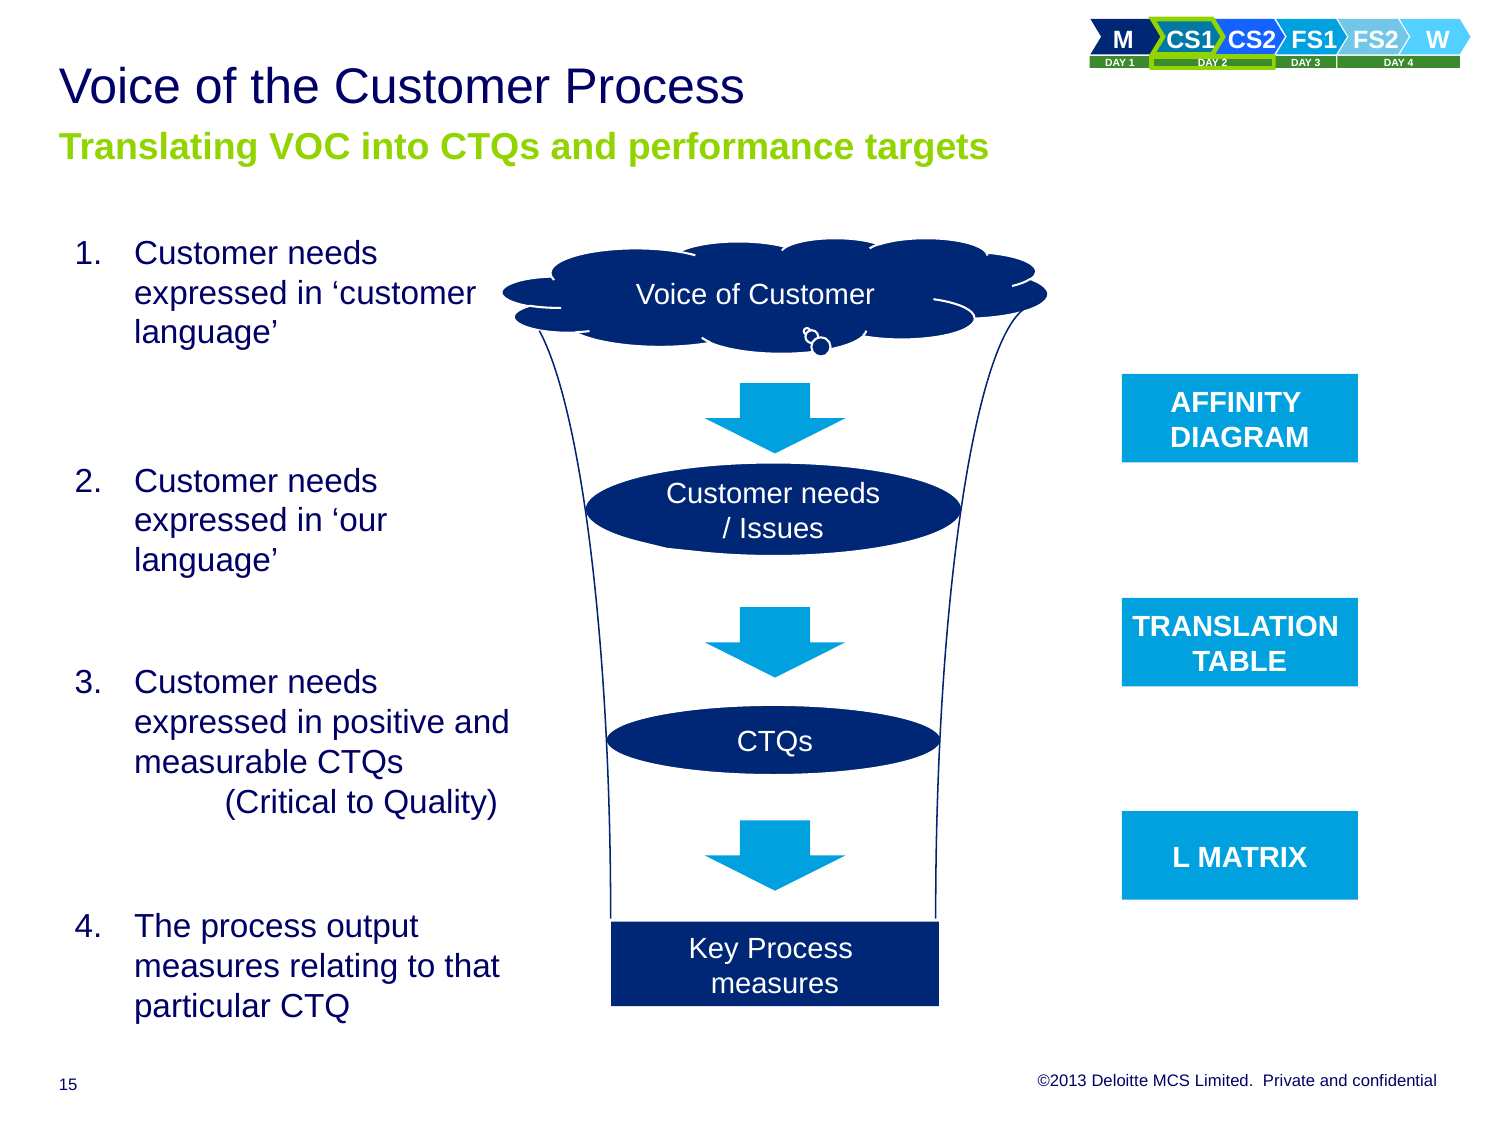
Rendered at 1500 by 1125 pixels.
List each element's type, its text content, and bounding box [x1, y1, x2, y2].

text_box Customer needs expressed in ‘our language’ [59, 451, 404, 586]
text_box AFFINITY DIAGRAM [1141, 373, 1358, 463]
text_box Customer needs expressed in ‘customer language’ [59, 223, 556, 358]
text_box Customer needs expressed in positive and measurable CTQs (Critical to Quality) [59, 652, 404, 828]
title Voice of the Customer Process Translating VOC into CTQs and performance targets [58, 58, 1441, 163]
text_box L MATRIX [1141, 811, 1358, 900]
text_box The process output measures relating to that particular CTQ [59, 896, 404, 1032]
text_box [409, 237, 1137, 1125]
slide_number 15 [58, 1073, 118, 1095]
text_box TRANSLATION TABLE [1141, 597, 1358, 687]
